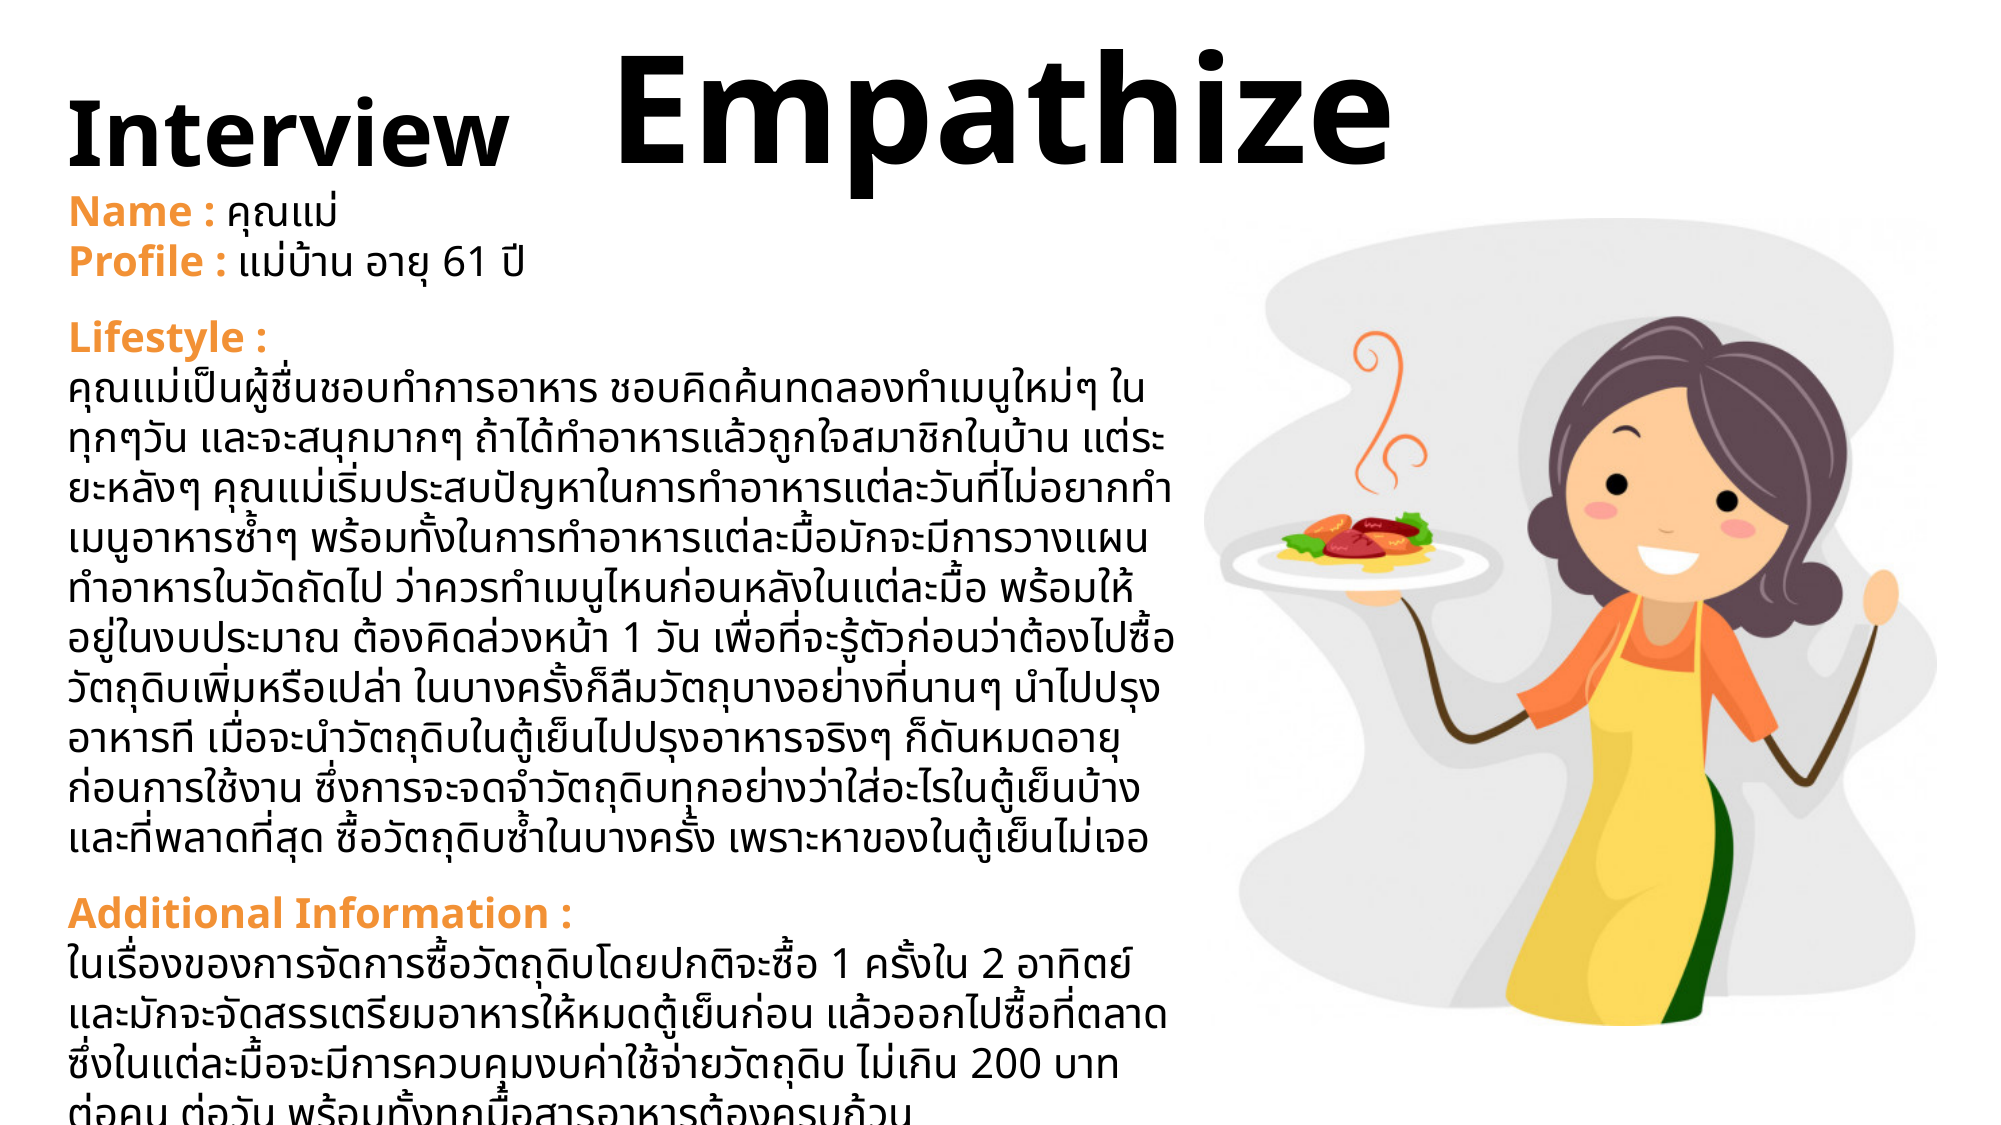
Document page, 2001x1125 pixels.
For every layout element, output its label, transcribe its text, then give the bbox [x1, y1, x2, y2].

text_box Interview Name : คุณแม่ Profile : แม่บ้าน อายุ 61 ปี Lifestyle : คุณแม่เป็นผู้ชื่นชอบทำการอาหาร ชอบคิดค้นทดลองทำเมนูใหม่ๆ ในทุกๆวัน และจะสนุกมากๆ ถ้าได้ทำอาหารแล้วถูกใจสมาชิกในบ้าน แต่ระยะหลังๆ คุณแม่เริ่มประสบปัญหาในการทำอาหารแต่ละวันที่ไม่อยากทำเมนูอาหารซ้ำๆ พร้อมทั้งในการทำอาหารแต่ละมื้อมักจะมีการวางแผนทำอาหารในวัดถัดไป ว่าควรทำเมนูไหนก่อนหลังในแต่ละมื้อ พร้อมให้อยู่ในงบประมาณ ต้องคิดล่วงหน้า 1 วัน เพื่อที่จะรู้ตัวก่อนว่าต้องไปซื้อวัตถุดิบเพิ่มหรือเปล่า ในบางครั้งก็ลืมวัตถุบางอย่างที่นานๆ นำไปปรุงอาหารที เมื่อจะนำวัตถุดิบในตู้เย็นไปปรุงอาหารจริงๆ ก็ดันหมดอายุก่อนการใช้งาน ซึ่งการจะจดจำวัตถุดิบทุกอย่างว่าใส่อะไรในตู้เย็นบ้าง และที่พลาดที่สุด ซื้อวัตถุดิบซ้ำในบางครั้ง เพราะหาของในตู้เย็นไม่เจอ Additional Information : ในเรื่องของการจัดการซื้อวัตถุดิบโดยปกติจะซื้อ 1 ครั้งใน 2 อาทิตย์ และมักจะจัดสรรเตรียมอาหารให้หมดตู้เย็นก่อน แล้วออกไปซื้อที่ตลาด ซึ่งในแต่ละมื้อจะมีการควบคุมงบค่าใช้จ่ายวัตถุดิบ ไม่เกิน 200 บาท ต่อคน ต่อวัน พร้อมทั้งทุกมื้อสารอาหารต้องครบถ้วน [53, 66, 1194, 1125]
picture [1204, 218, 1937, 1026]
list Empathize [53, 55, 1952, 175]
